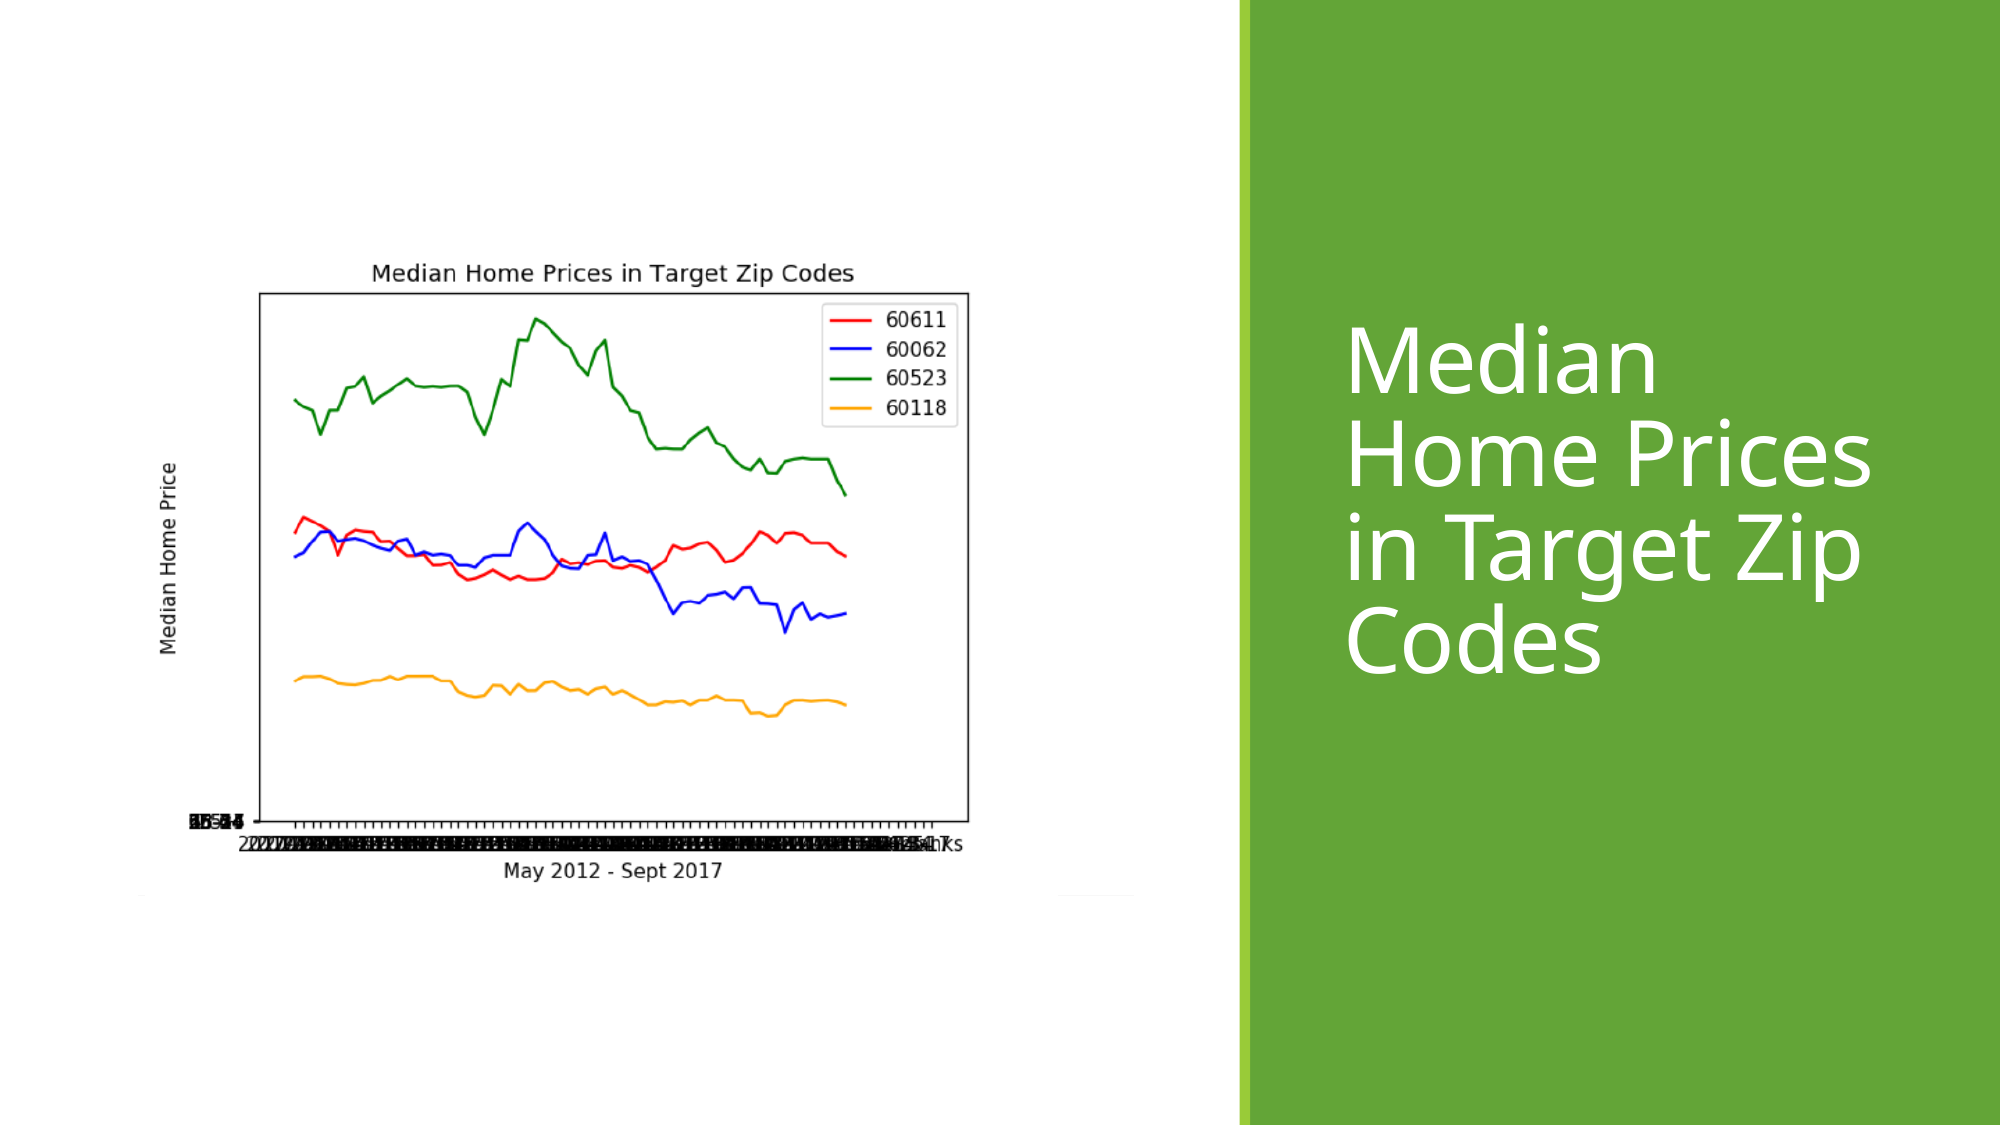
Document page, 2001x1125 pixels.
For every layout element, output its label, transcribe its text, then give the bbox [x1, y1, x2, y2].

picture [103, 228, 1134, 897]
text_box [1238, 0, 1251, 1125]
text_box [0, 0, 1238, 1125]
text_box [1251, 0, 2000, 1125]
title Median Home Prices in Target Zip Codes [1328, 220, 1929, 701]
